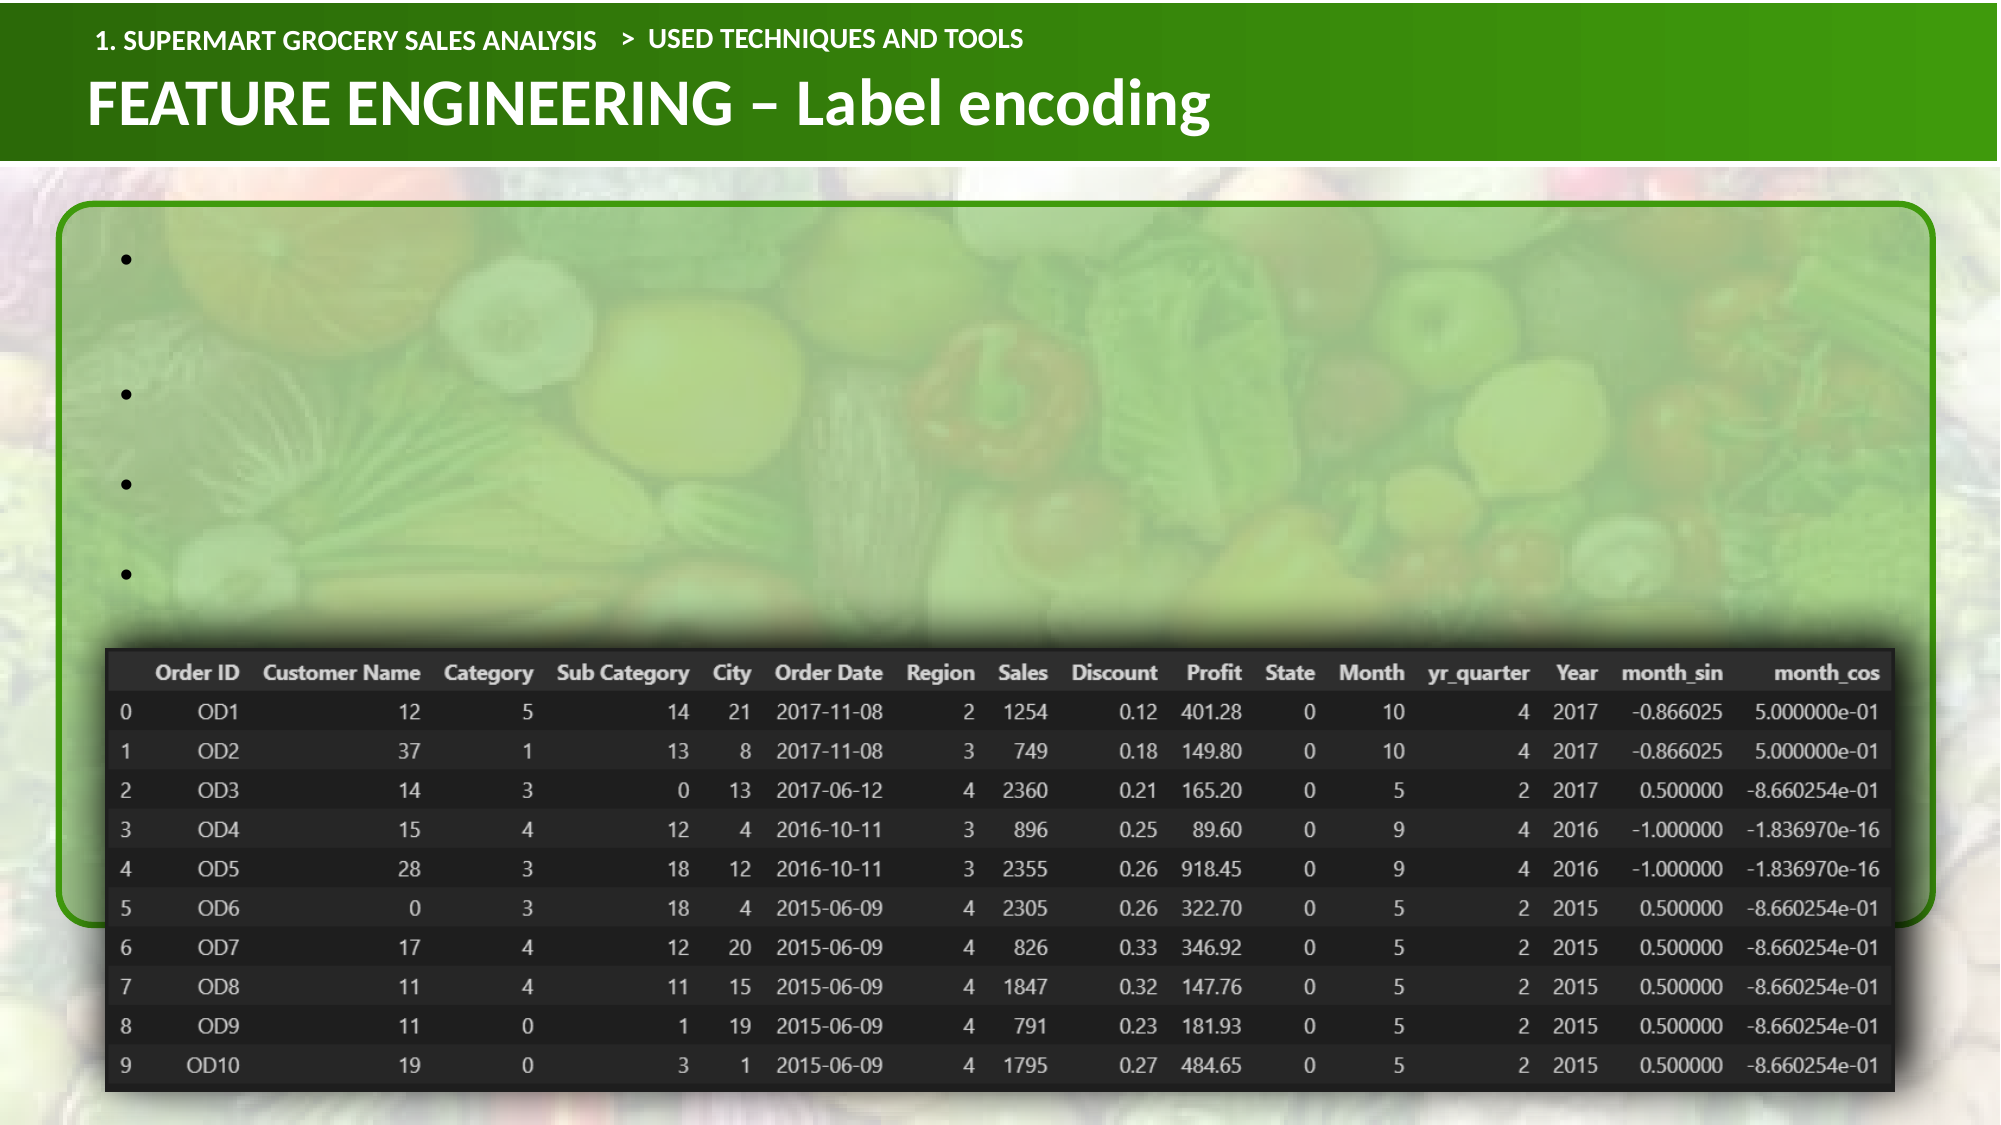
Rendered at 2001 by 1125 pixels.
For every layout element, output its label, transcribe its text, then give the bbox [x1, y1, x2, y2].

text_box > USED TECHNIQUES AND TOOLS [605, 12, 1039, 51]
picture [105, 648, 1895, 1092]
text_box For the machine to learn from the data properly, We must convert the categorical values into numerical values. The python function LabelEncoder() makes it easy to convert the categorical values into numeric values. I also included the Cyclic values (sin and cos) for months for even better understanding of repeating cycles. This is the snip of the database after encoding with numeric values. [105, 229, 1895, 600]
text_box FEATURE ENGINEERING – Label encoding [72, 51, 1390, 147]
text_box [57, 202, 1934, 913]
text_box 1. SUPERMART GROCERY SALES ANALYSIS [0, 0, 2000, 165]
